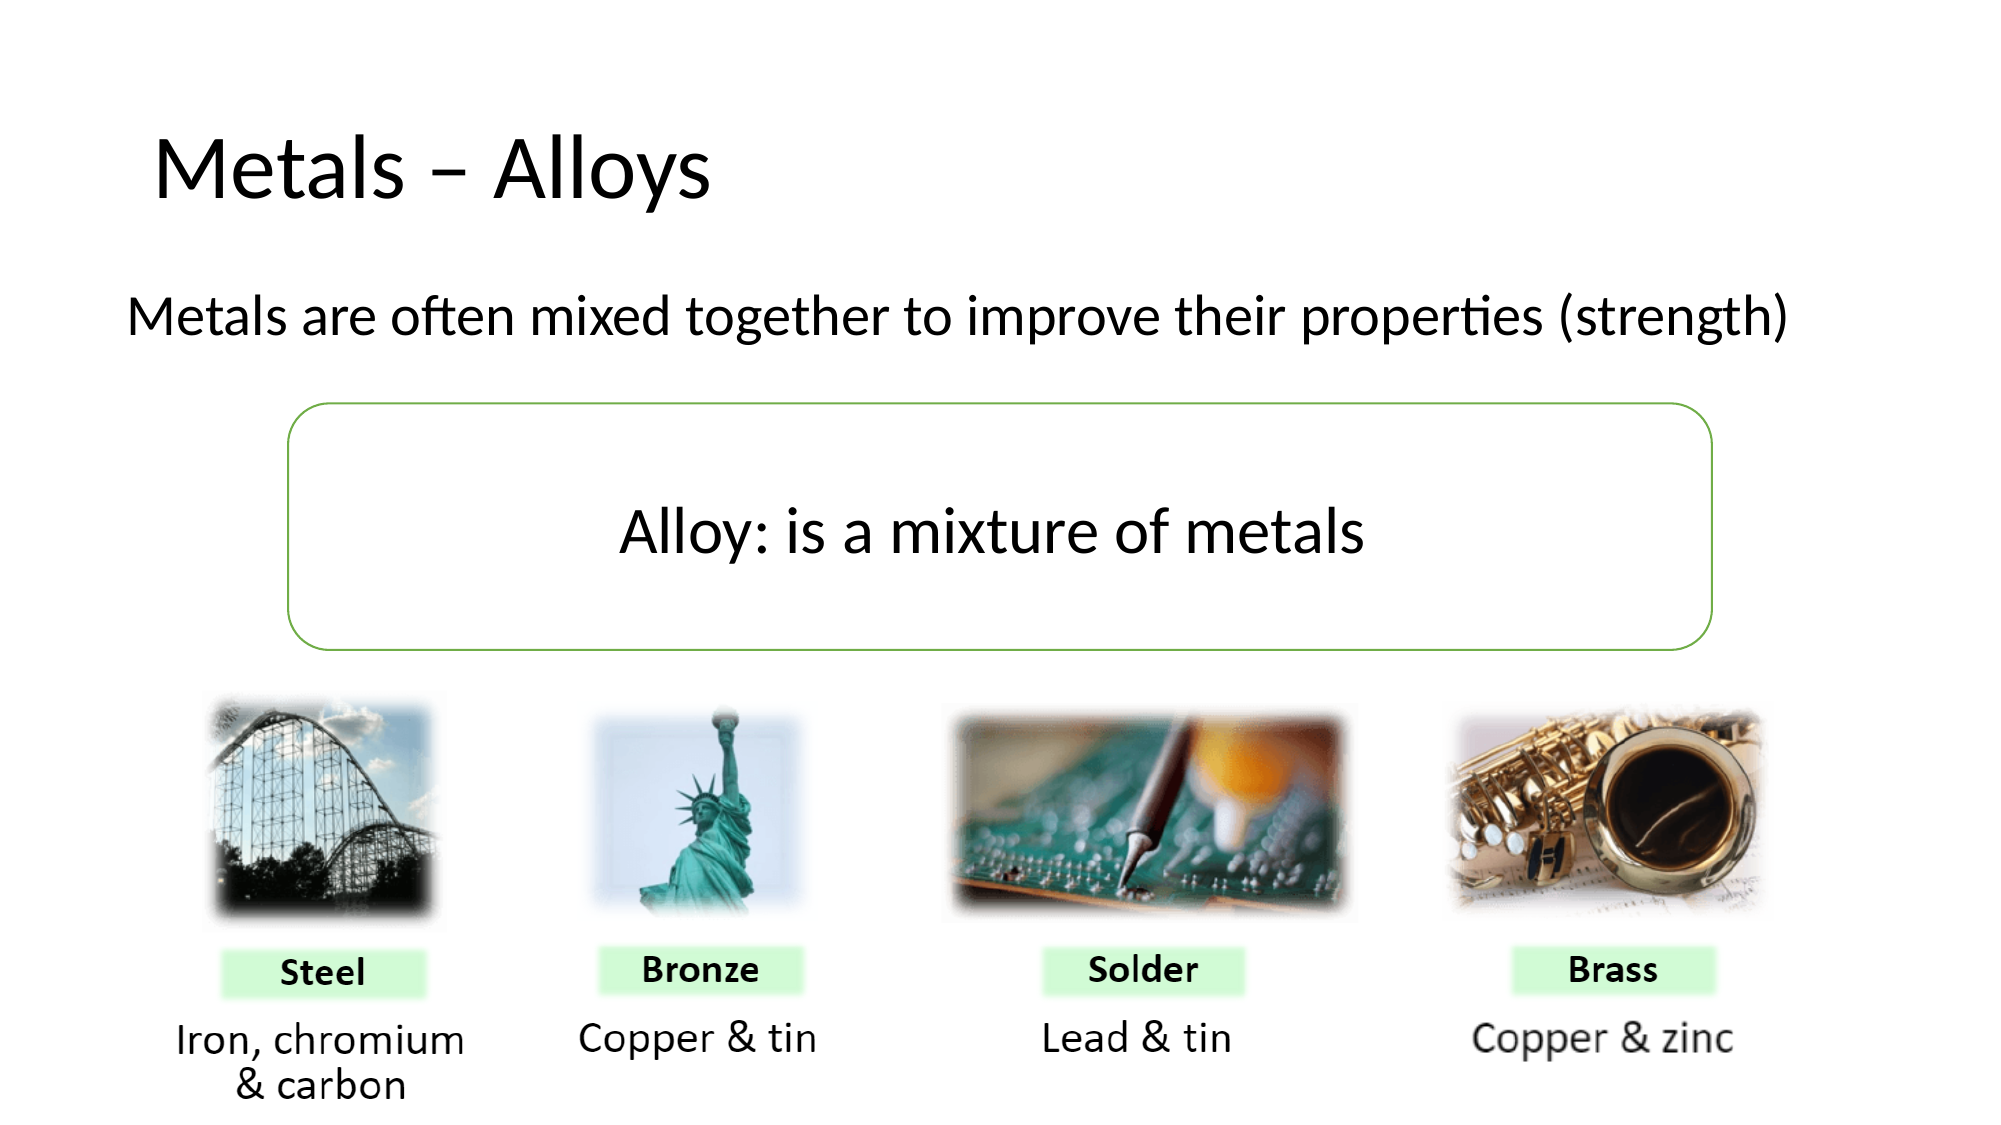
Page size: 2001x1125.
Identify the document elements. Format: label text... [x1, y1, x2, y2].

text_box Alloy: is a mixture of metals [288, 403, 1712, 650]
picture [161, 658, 1787, 1120]
title Metals – Alloys [137, 59, 1863, 278]
list Metals are often mixed together to improve their properties (strength) [111, 277, 1837, 395]
